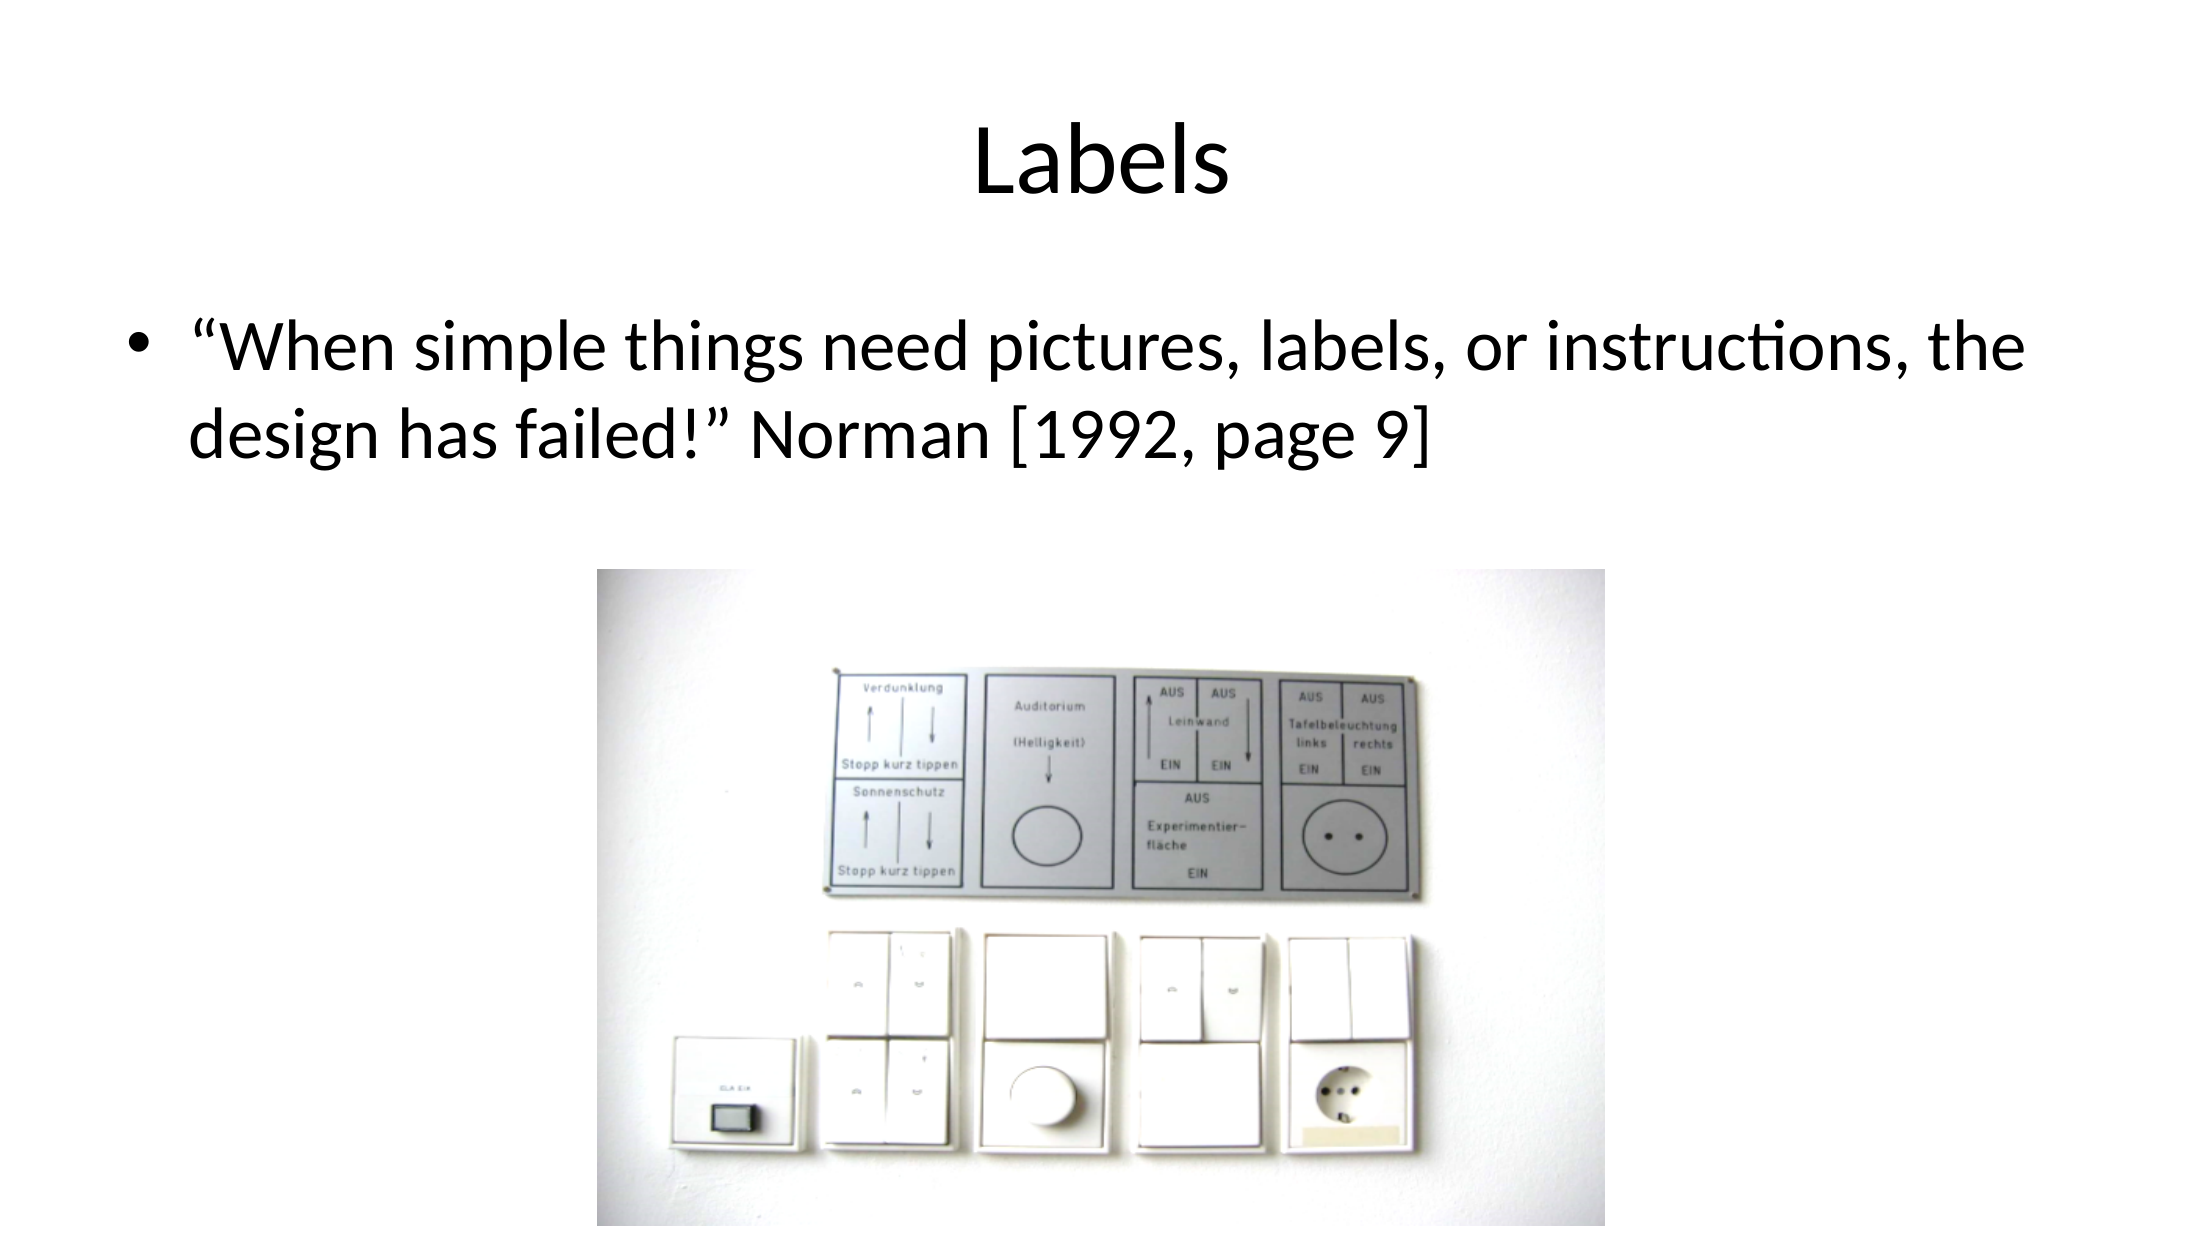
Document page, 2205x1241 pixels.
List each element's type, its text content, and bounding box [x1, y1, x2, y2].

title Labels [110, 49, 2095, 257]
picture [597, 569, 1605, 1226]
list “When simple things need pictures, labels, or instructions, the design has failed!” Norman [1992, page 9] [110, 289, 2095, 1108]
